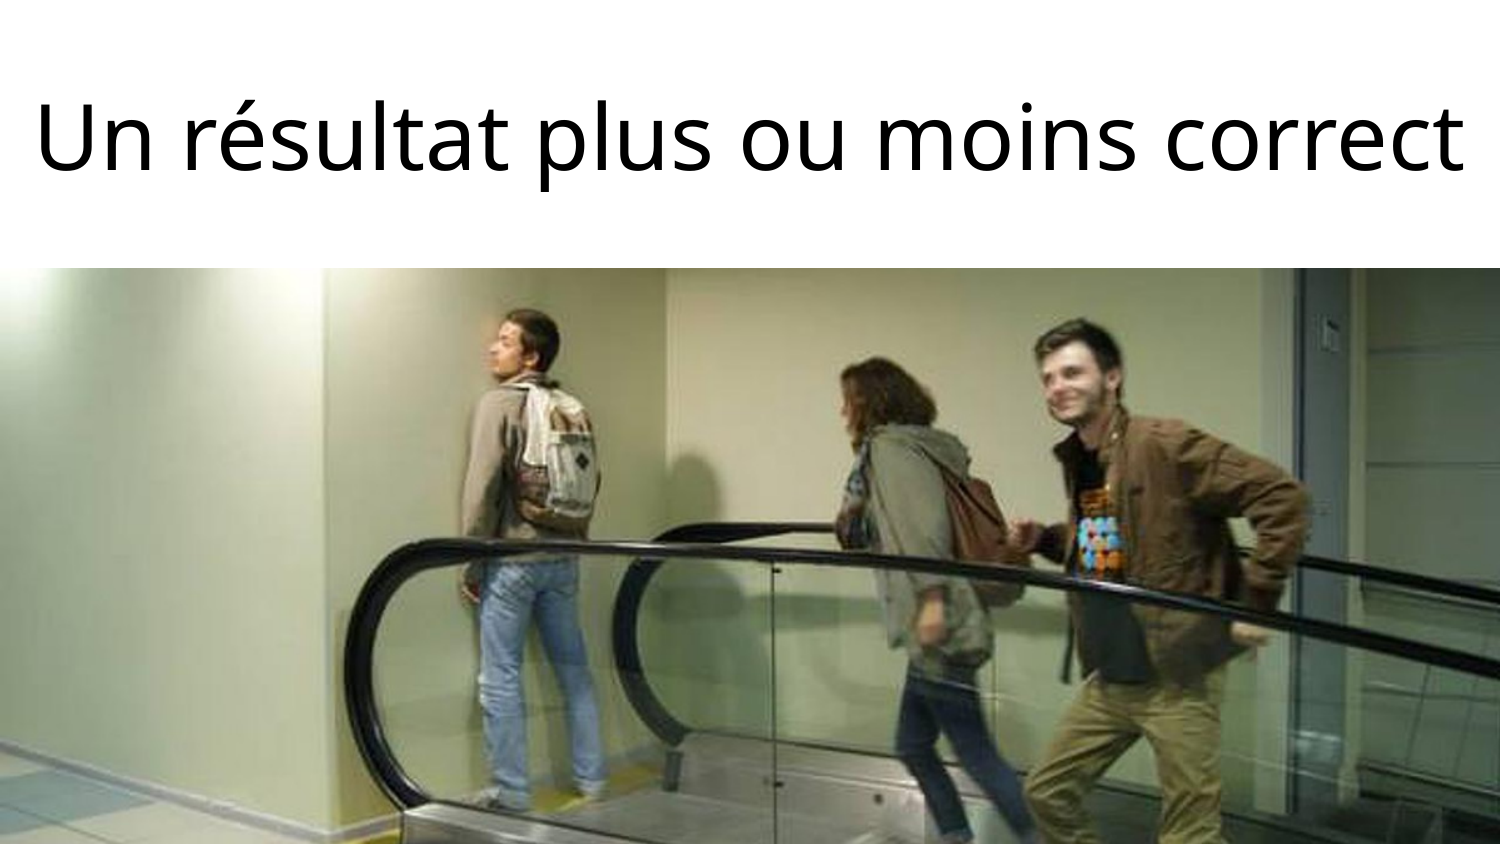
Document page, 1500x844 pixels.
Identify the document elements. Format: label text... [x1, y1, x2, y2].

list Un résultat plus ou moins correct [0, 0, 1500, 267]
picture [0, 267, 1500, 844]
